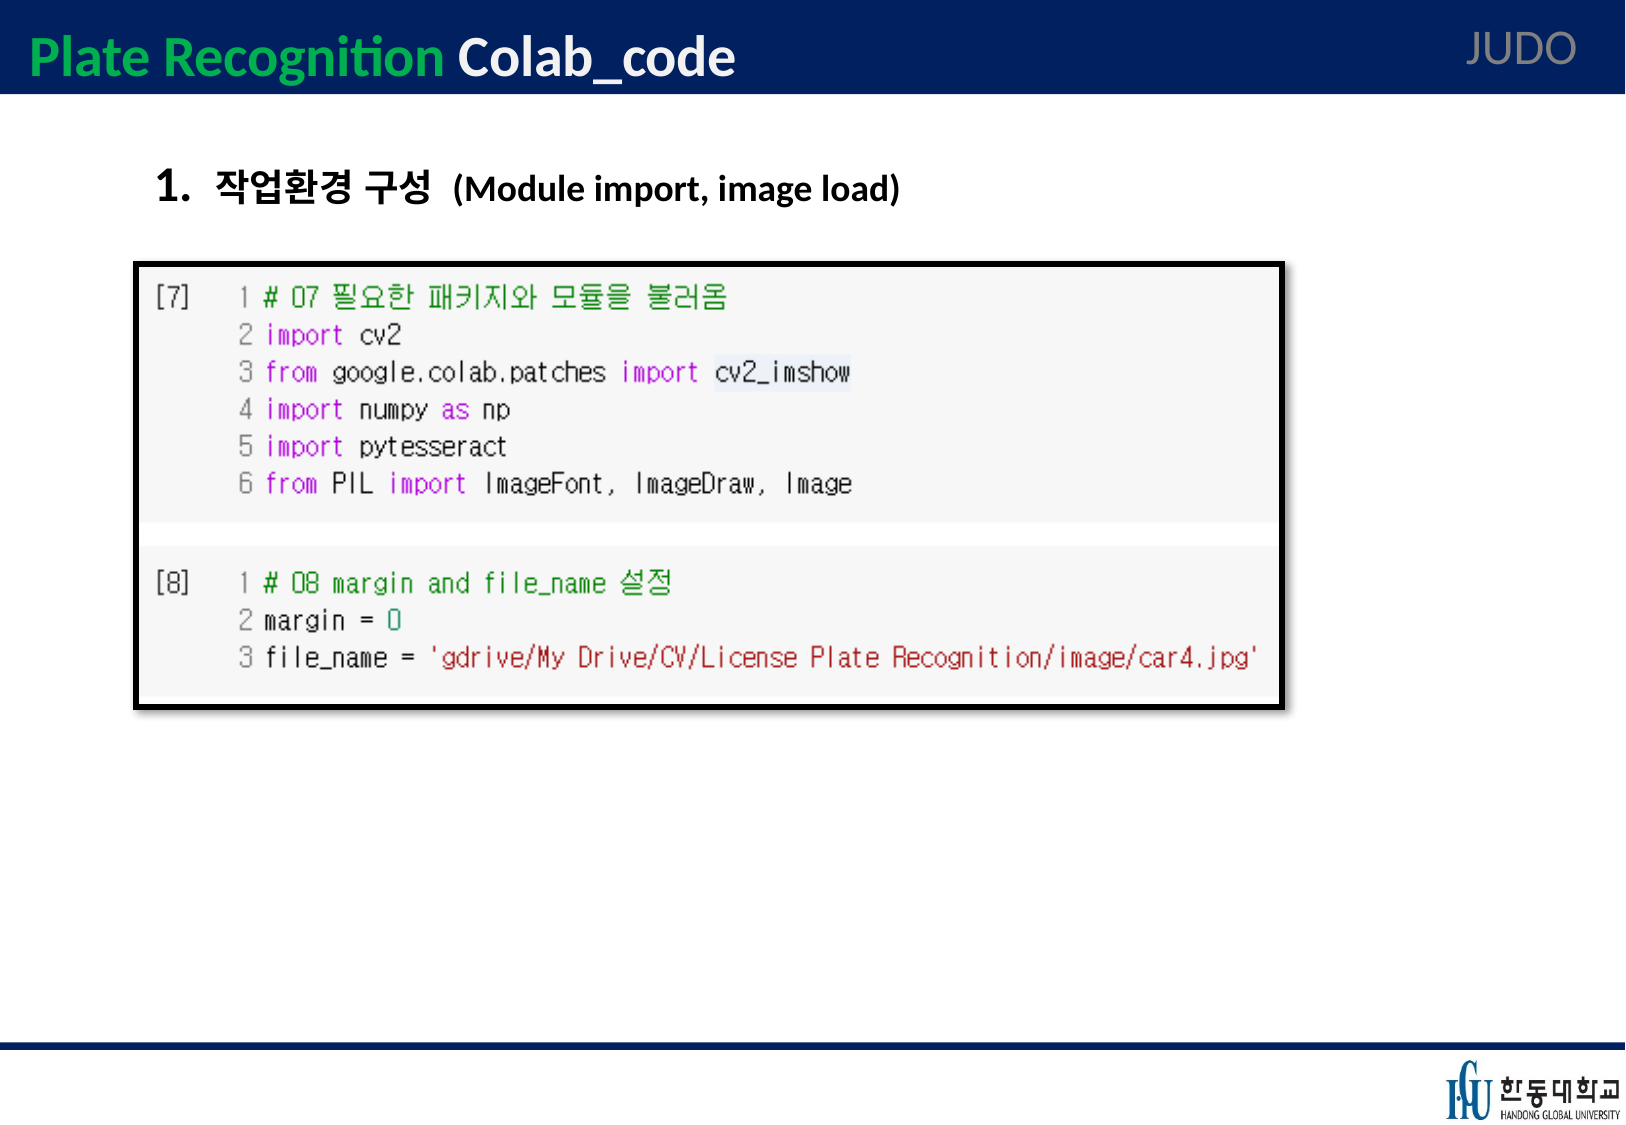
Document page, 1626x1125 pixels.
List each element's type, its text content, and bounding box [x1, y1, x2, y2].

picture [138, 266, 1280, 705]
picture [1440, 1055, 1625, 1125]
text_box 1. 작업환경 구성 (Module import, image load) [139, 143, 925, 219]
title Plate Recognition Colab_code [14, 0, 1611, 96]
text_box JUDO [1451, 7, 1593, 82]
